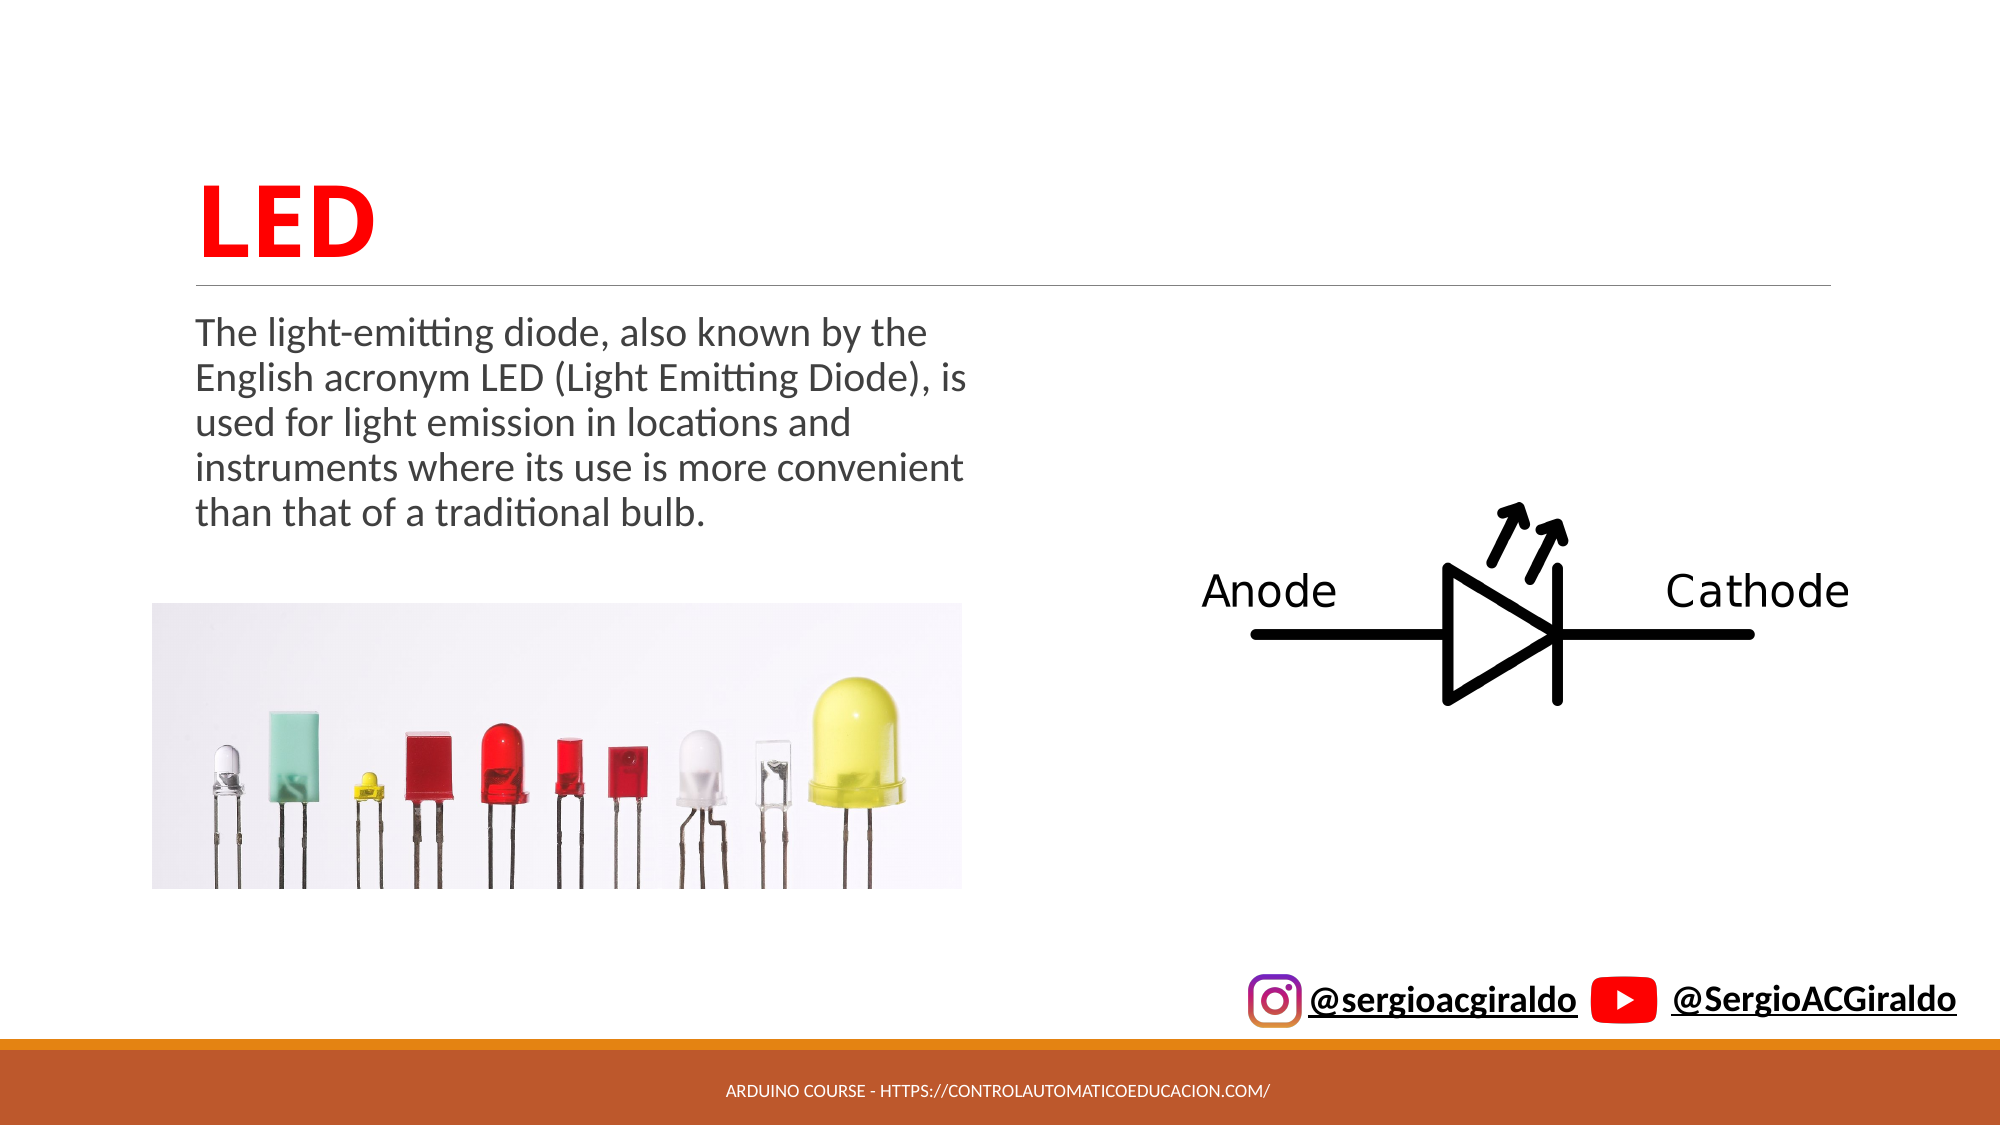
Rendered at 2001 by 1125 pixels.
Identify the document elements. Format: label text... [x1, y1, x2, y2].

list The light-emitting diode, also known by the English acronym LED (Light Emitting Diode), is used for light emission in locations and instruments where its use is more convenient than that of a traditional bulb. [180, 302, 990, 963]
title LED [180, 47, 1830, 285]
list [151, 603, 963, 890]
footer Arduino Course - https://controlautomaticoeducacion.com/ [604, 1059, 1396, 1120]
picture [1248, 974, 1302, 1028]
picture [1201, 502, 1849, 706]
picture [1580, 956, 1668, 1044]
